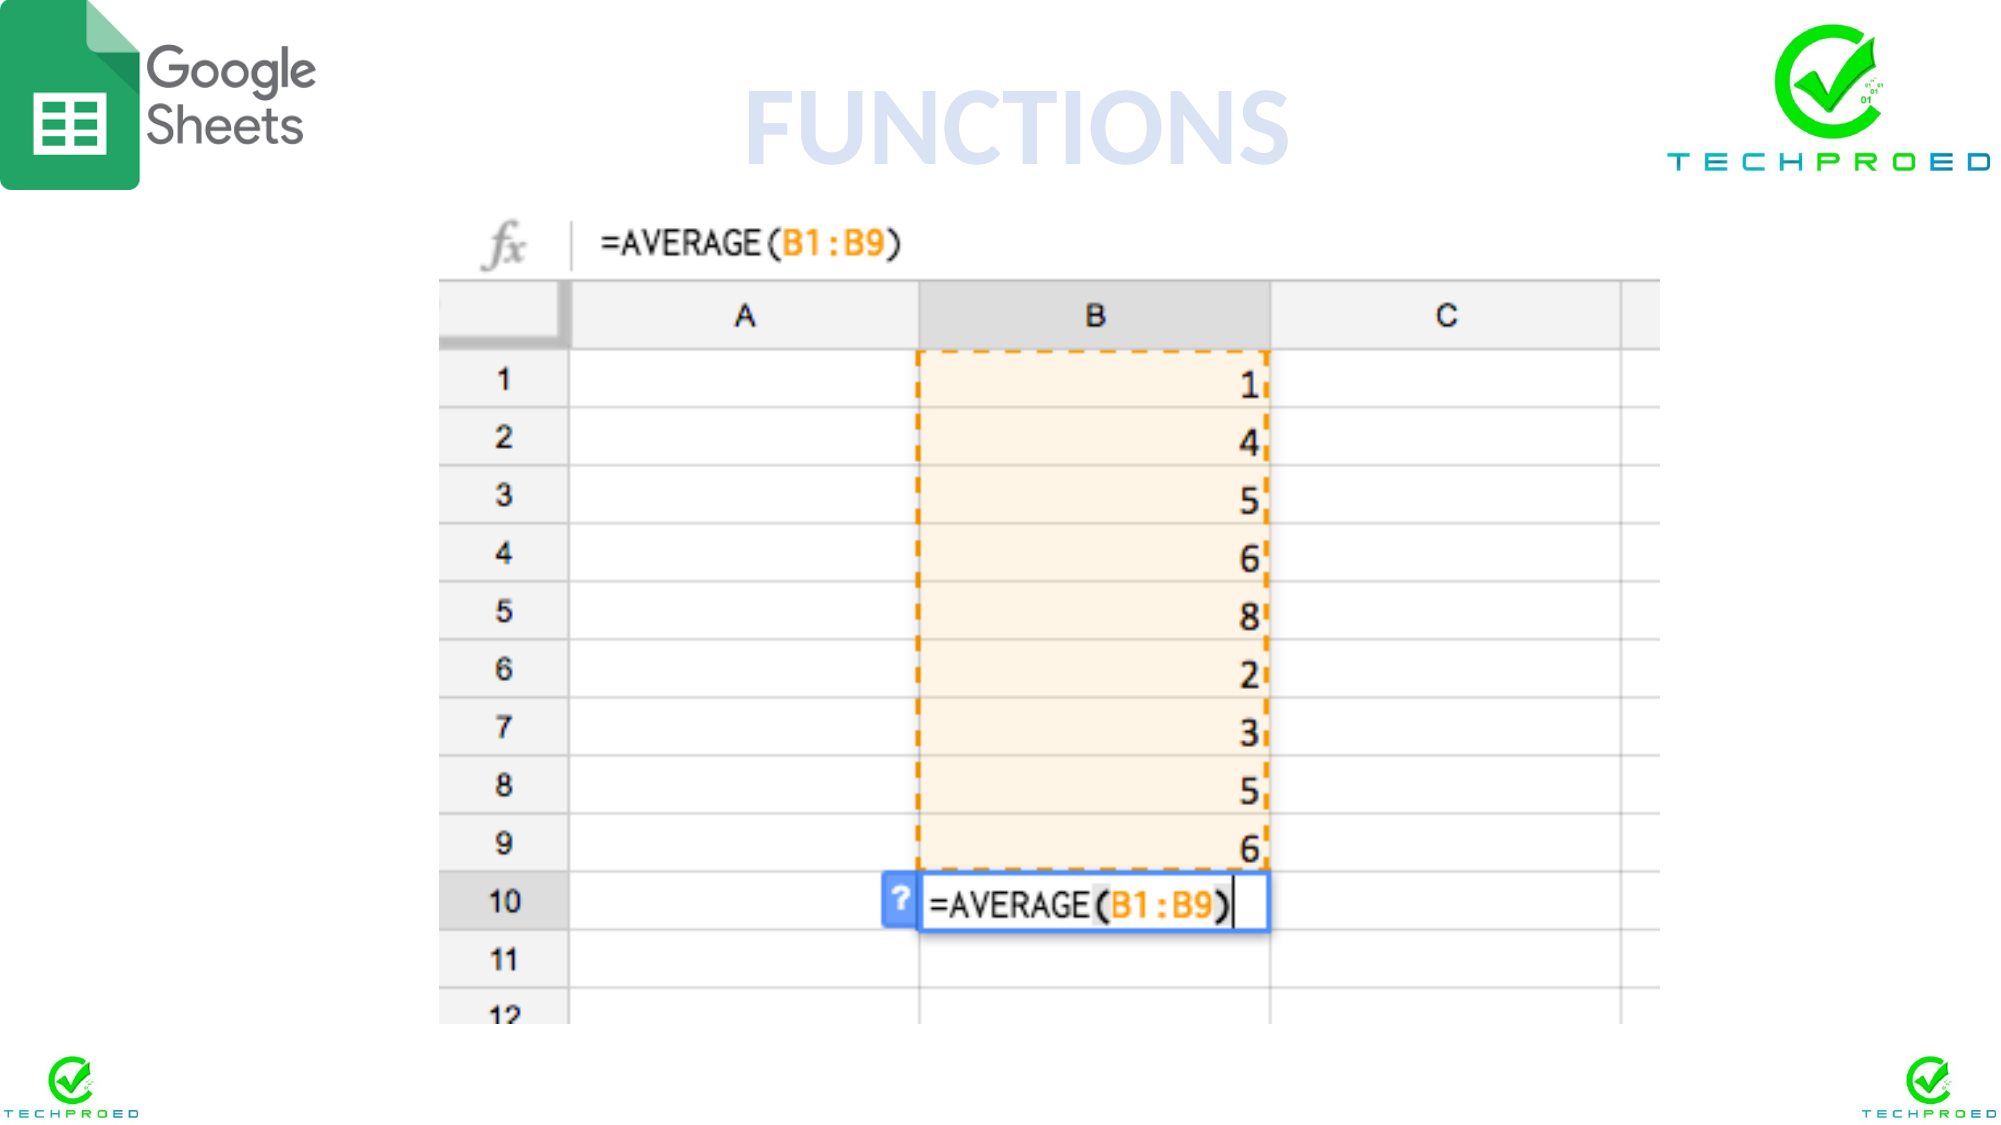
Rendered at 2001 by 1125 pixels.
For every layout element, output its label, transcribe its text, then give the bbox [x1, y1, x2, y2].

picture [1659, 7, 2000, 189]
picture [439, 214, 1660, 1024]
picture [0, 0, 316, 190]
picture [1858, 1049, 2000, 1125]
text_box FUNCTIONS [728, 44, 1308, 195]
picture [0, 1049, 142, 1125]
